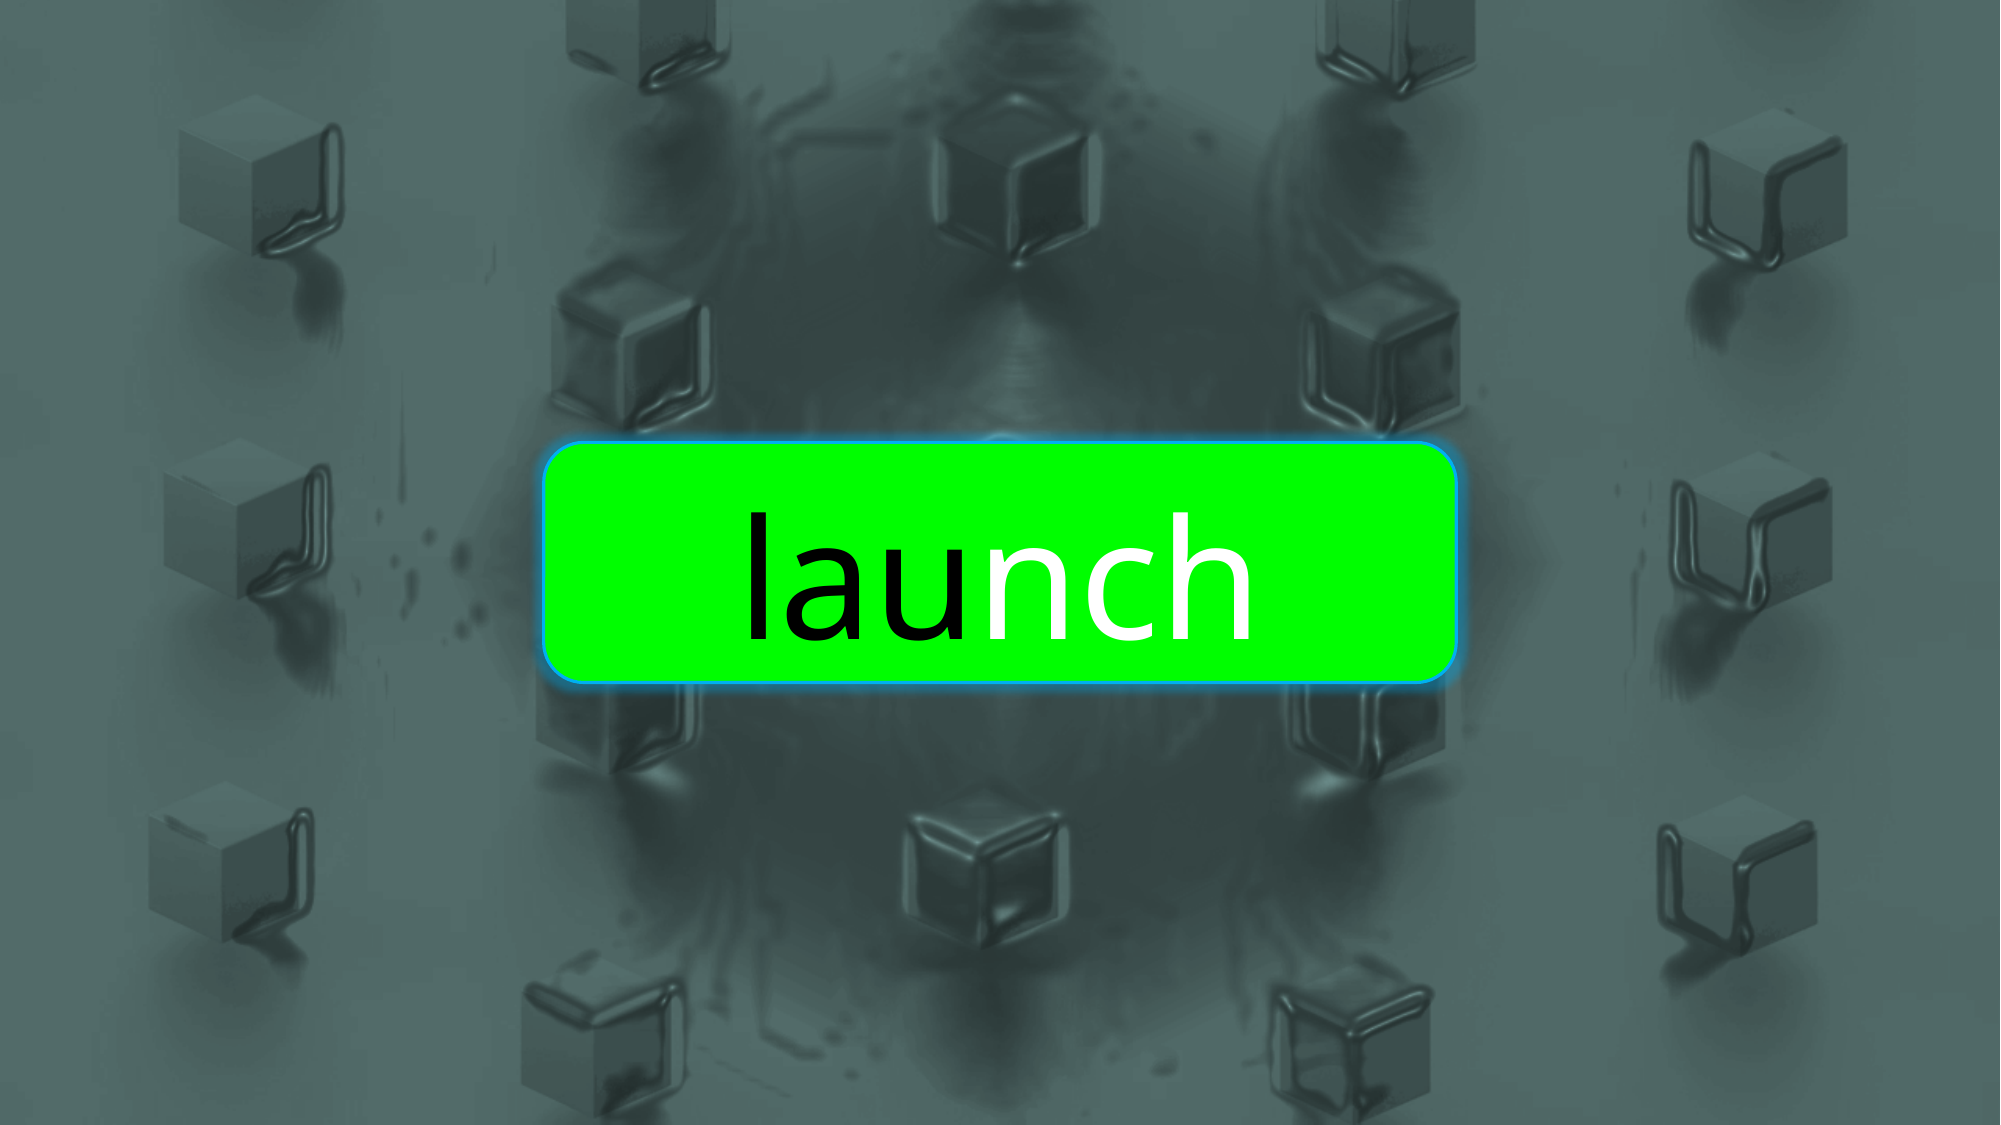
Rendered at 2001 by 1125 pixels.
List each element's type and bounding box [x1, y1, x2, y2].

text_box [543, 441, 1457, 683]
picture [0, 0, 2000, 1125]
